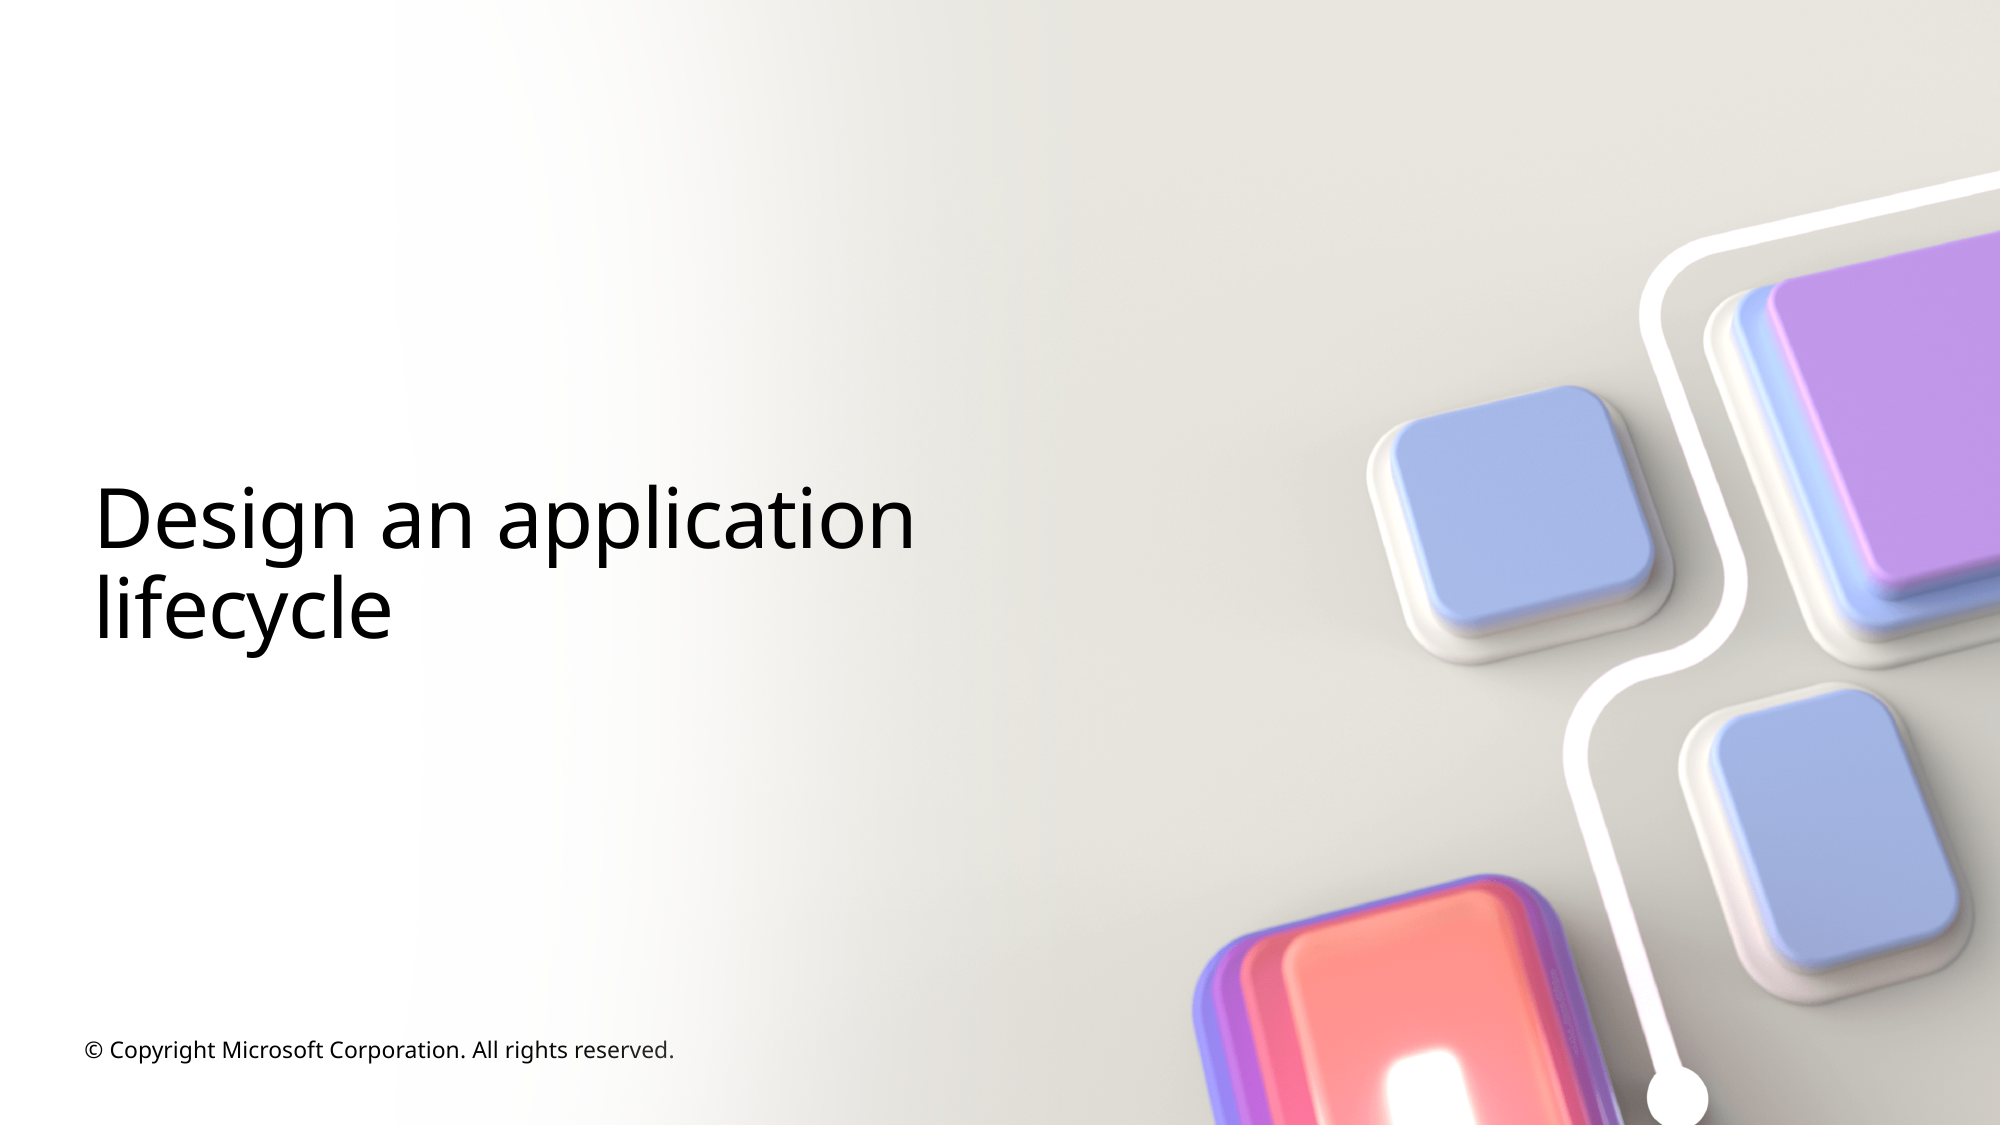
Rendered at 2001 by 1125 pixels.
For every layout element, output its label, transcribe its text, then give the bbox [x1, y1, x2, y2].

picture [396, 0, 2000, 1125]
title Design an application lifecycle [93, 555, 1135, 657]
